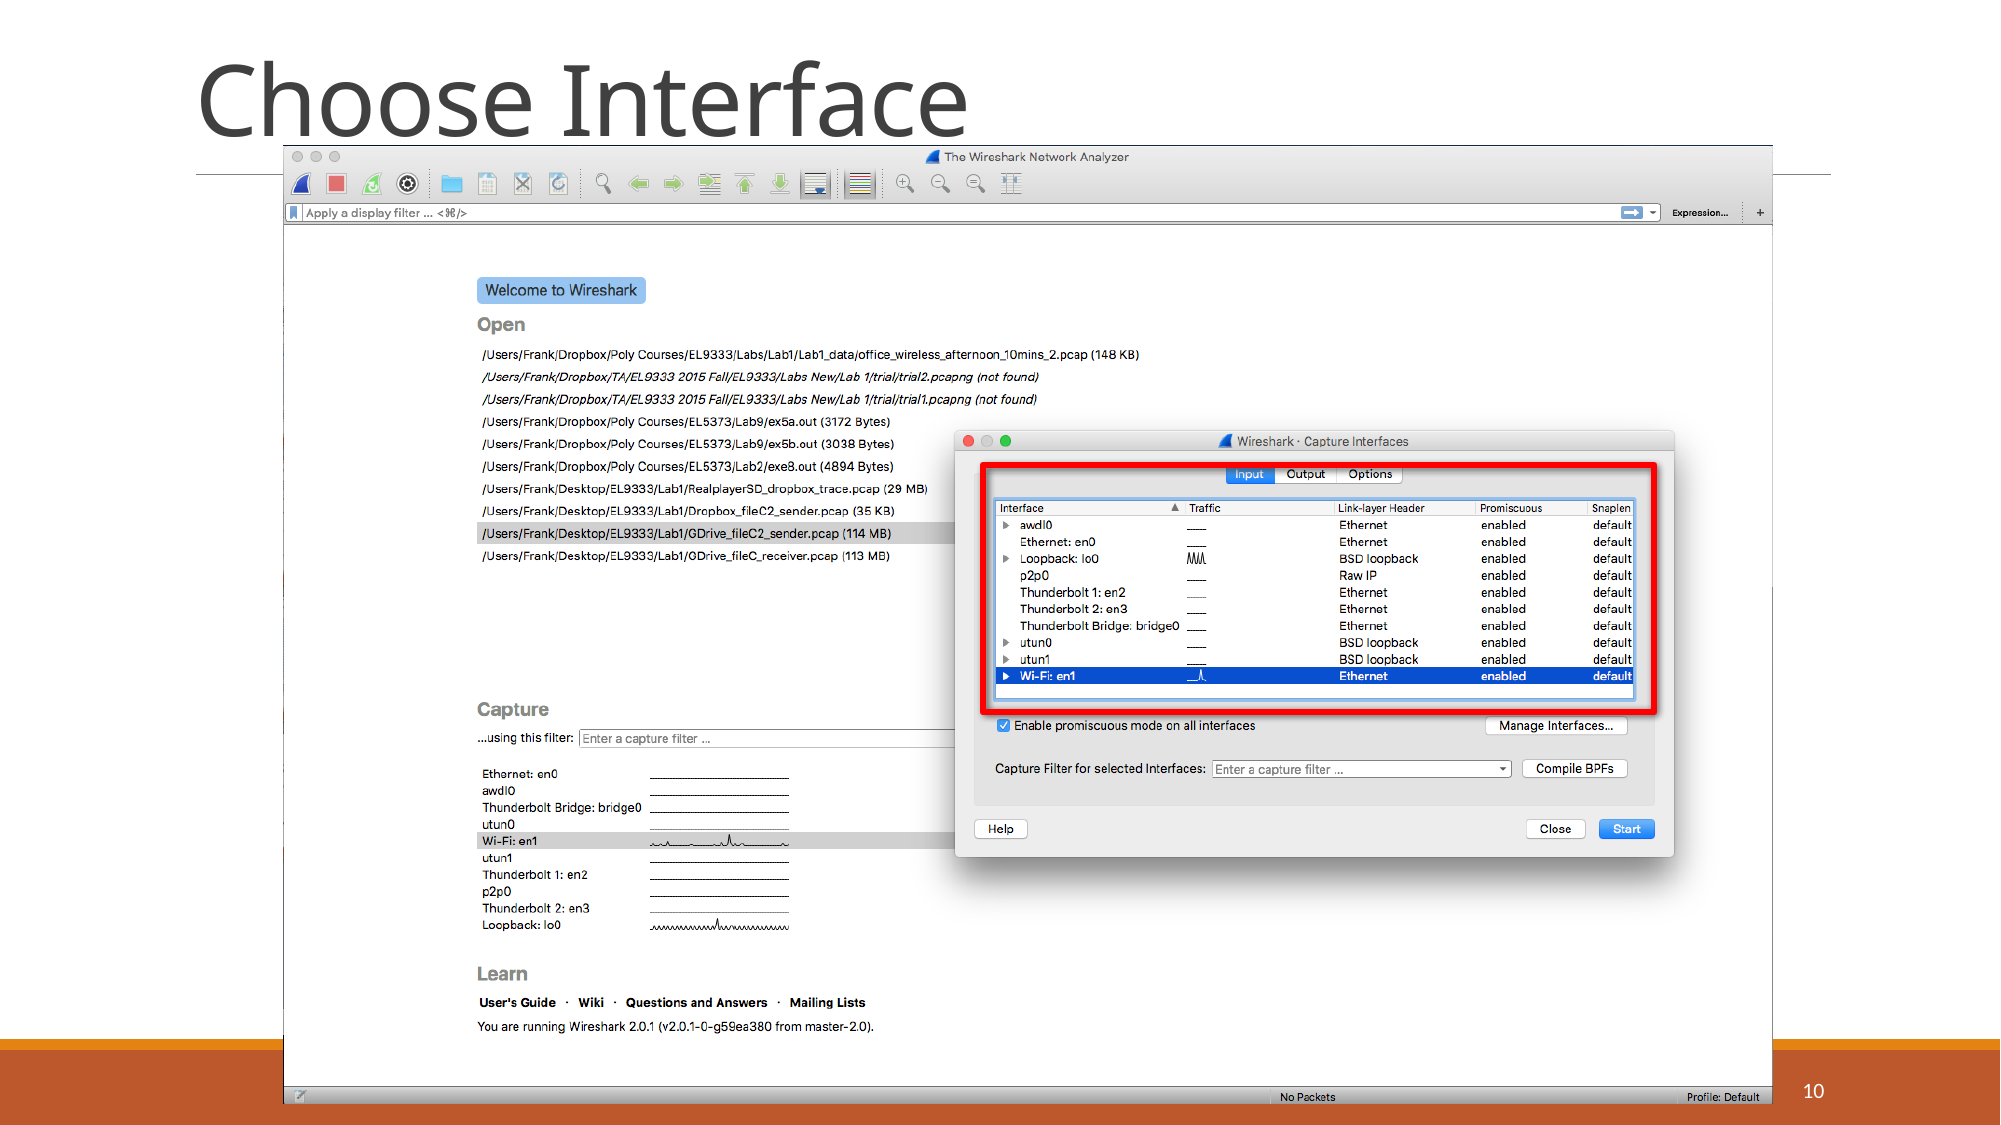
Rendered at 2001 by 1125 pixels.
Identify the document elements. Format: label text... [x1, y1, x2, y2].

picture [282, 144, 1773, 1105]
title Choose Interface [180, 47, 1830, 164]
slide_number 10 [1624, 1059, 1840, 1120]
